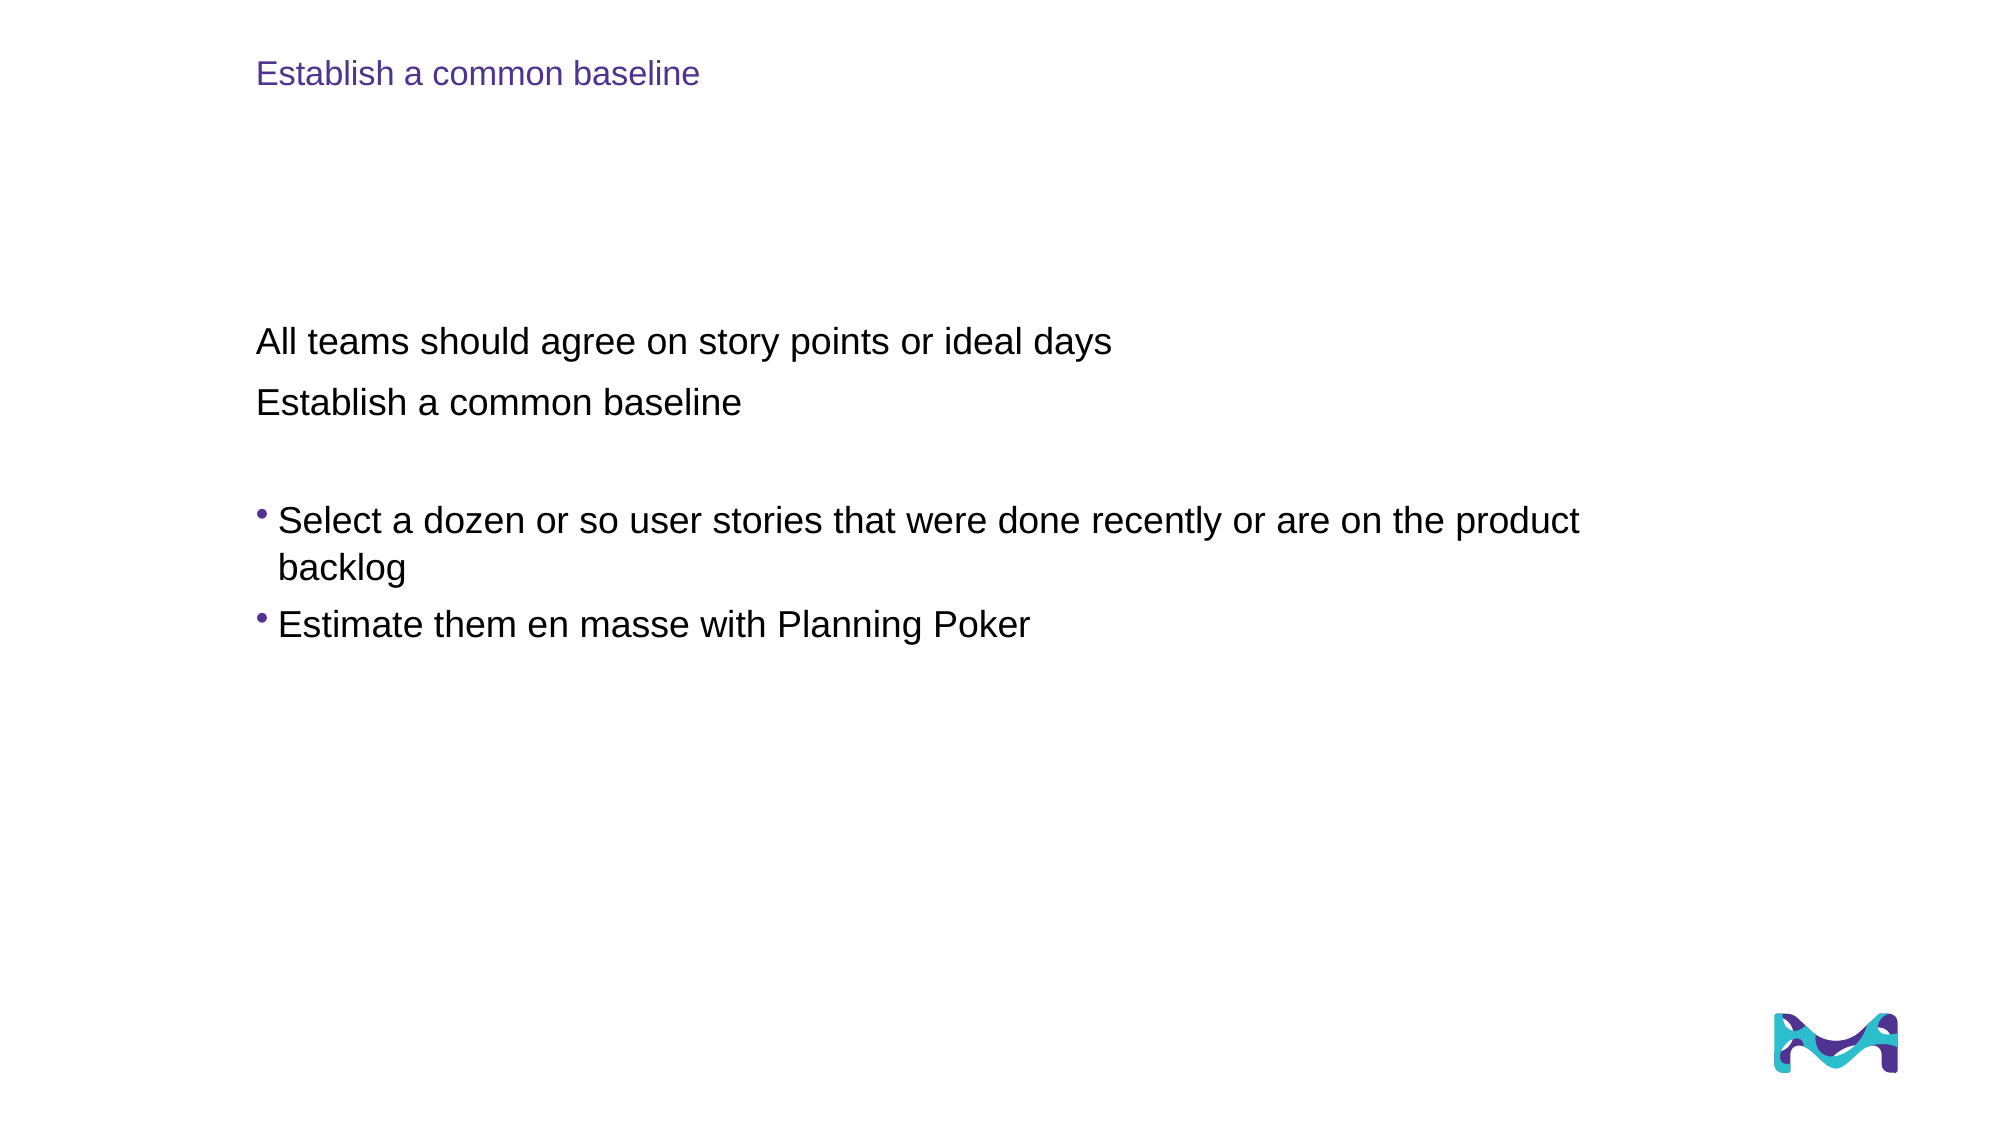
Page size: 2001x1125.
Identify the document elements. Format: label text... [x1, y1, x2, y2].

title Establish a common baseline [255, 54, 2000, 96]
list All teams should agree on story points or ideal days Establish a common baseline Select a dozen or so user stories that were done recently or are on the product backlog Estimate them en masse with Planning Poker [255, 314, 1652, 752]
